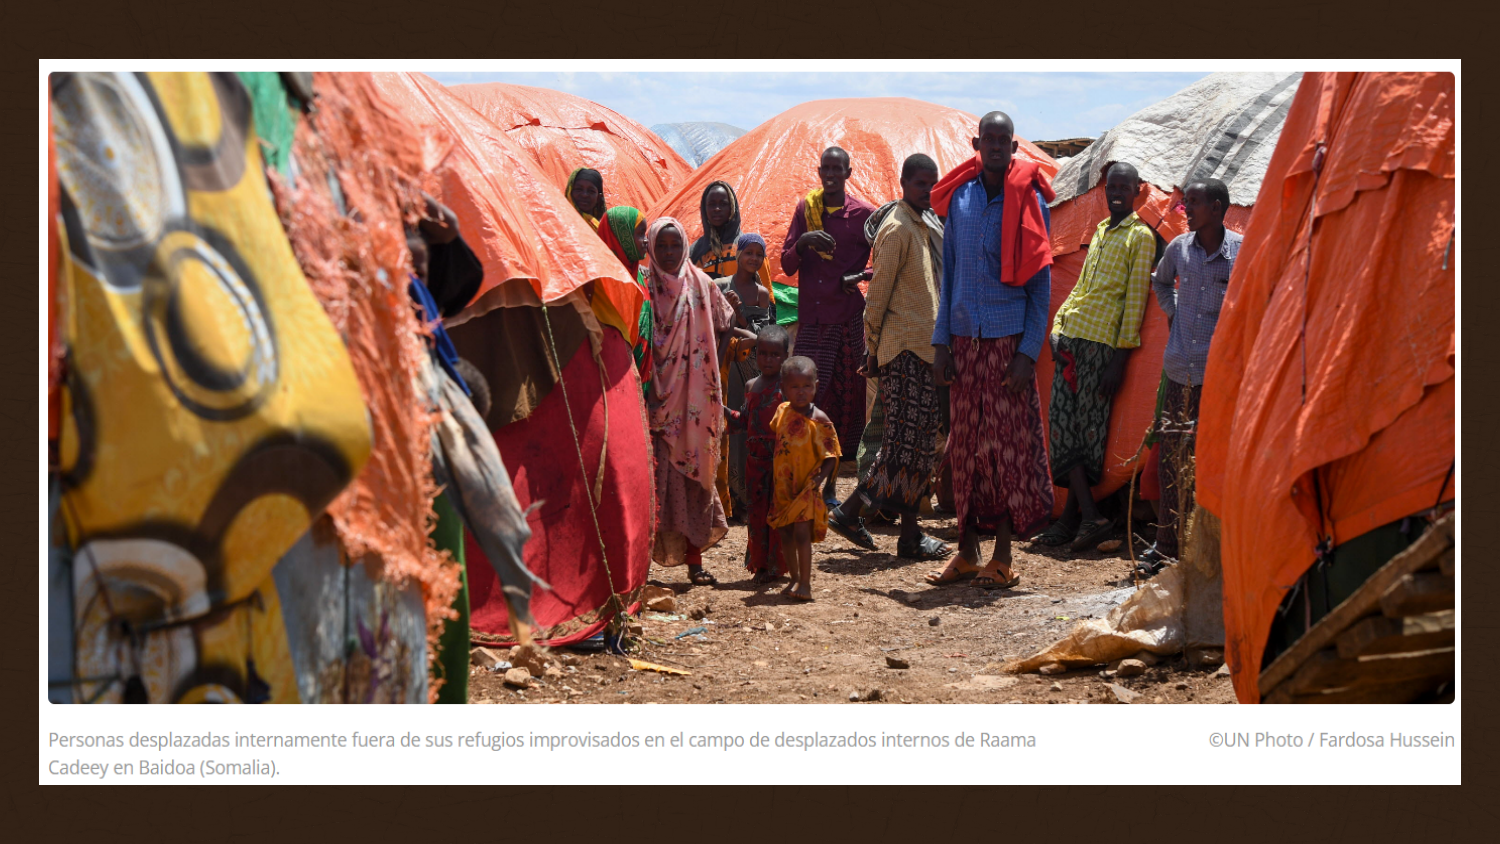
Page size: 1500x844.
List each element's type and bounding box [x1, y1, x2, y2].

picture [39, 58, 1461, 785]
